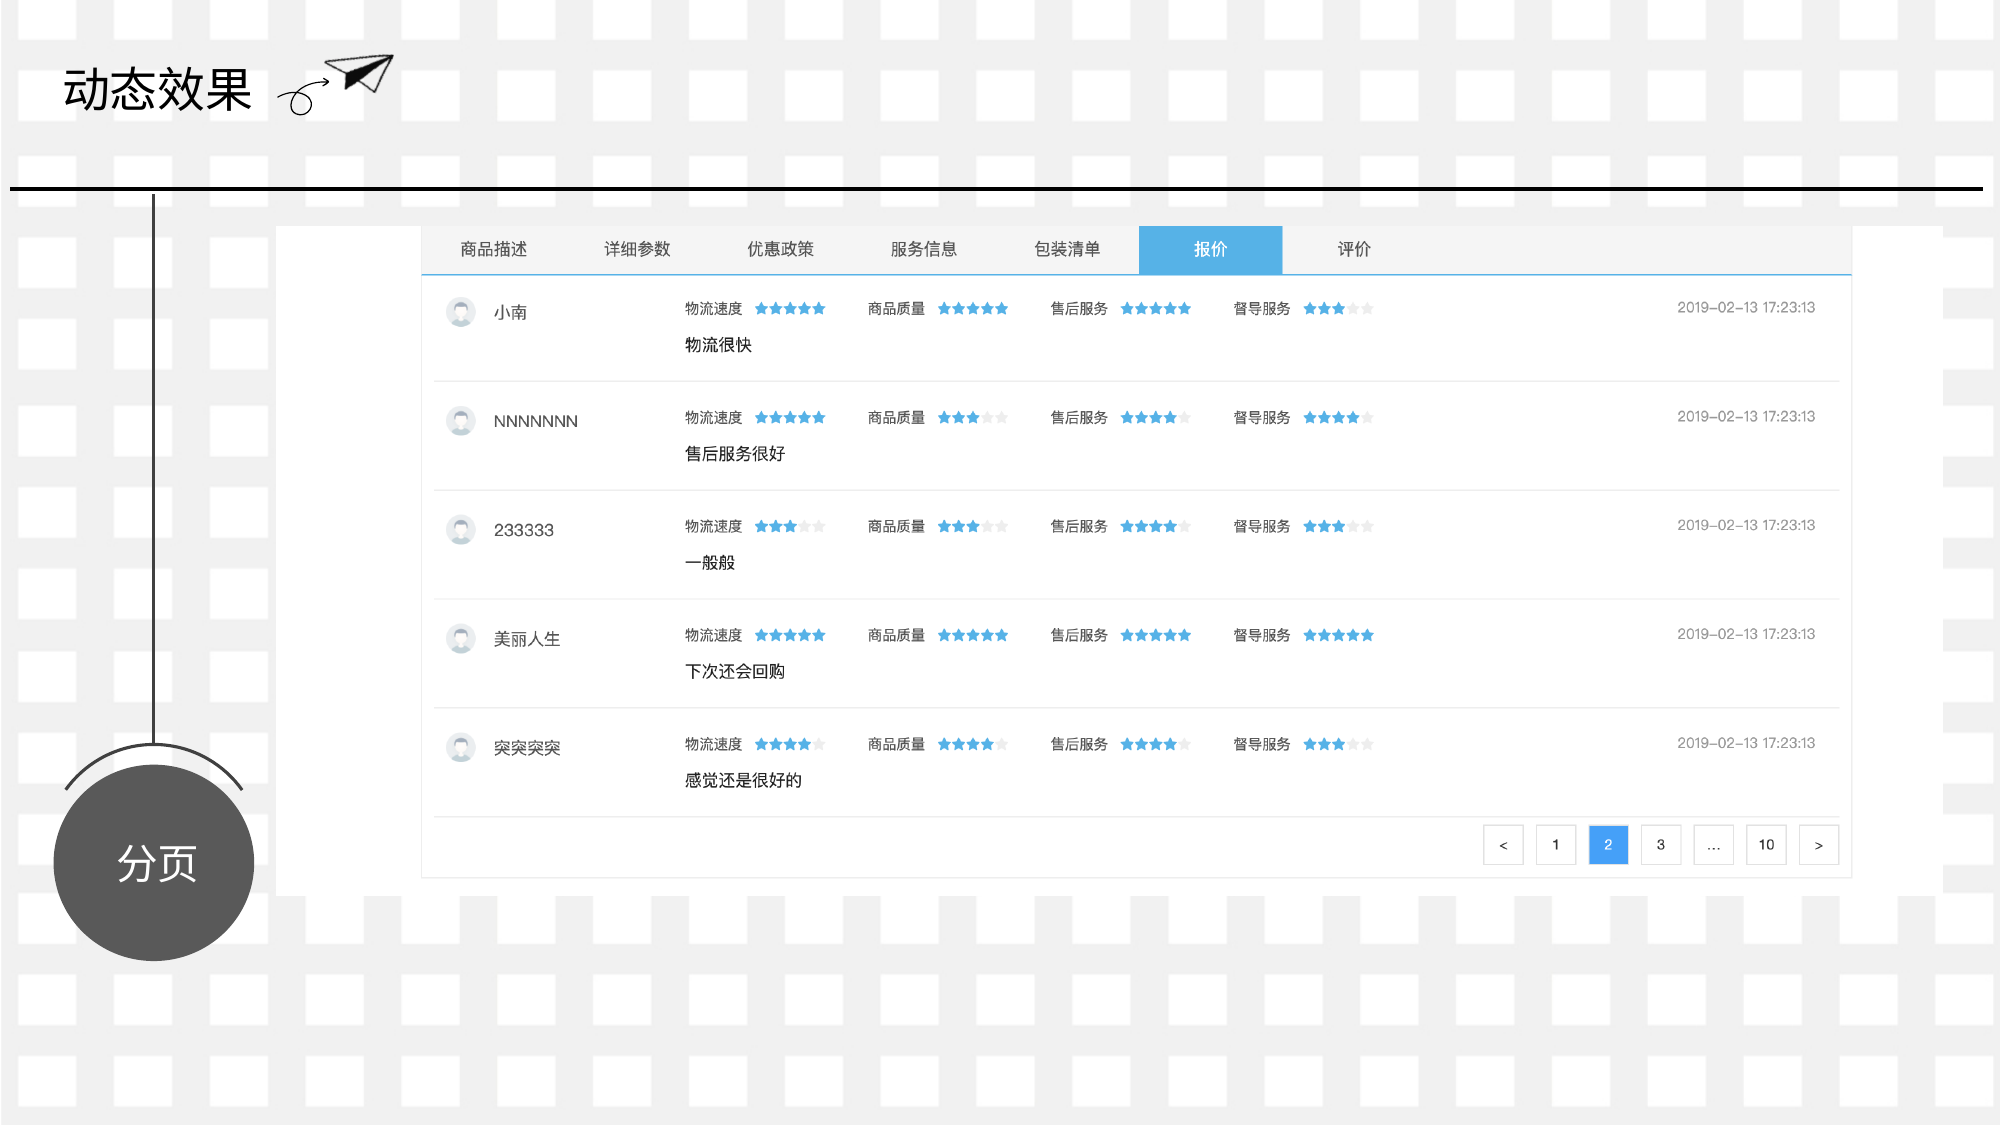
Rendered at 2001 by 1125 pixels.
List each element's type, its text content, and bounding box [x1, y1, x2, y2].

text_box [287, 50, 392, 116]
picture [0, 0, 2000, 1125]
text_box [45, 194, 271, 962]
text_box 动态效果 [47, 52, 270, 113]
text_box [10, 113, 1984, 190]
